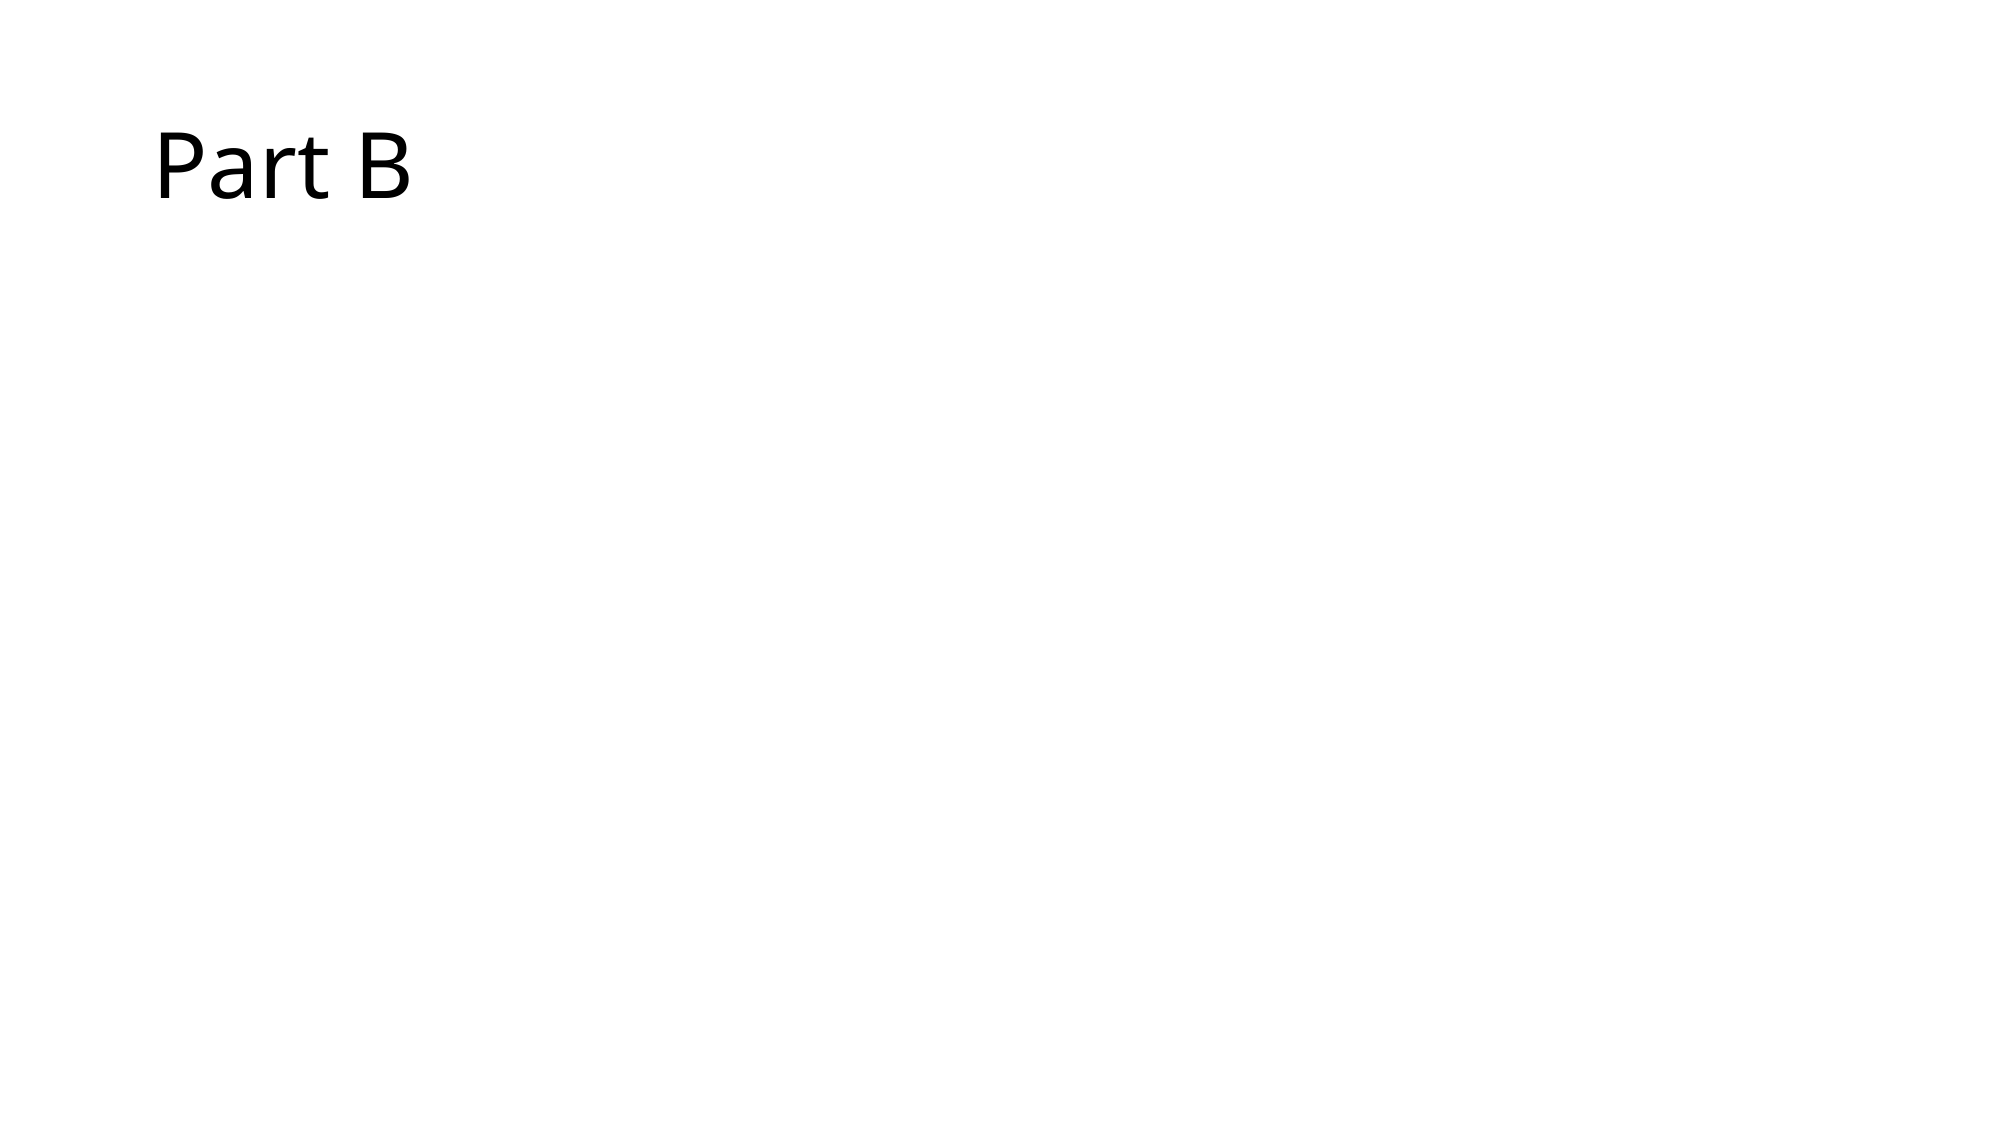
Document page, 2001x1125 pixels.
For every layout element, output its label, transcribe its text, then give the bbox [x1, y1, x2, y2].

title Part B [137, 59, 1863, 278]
